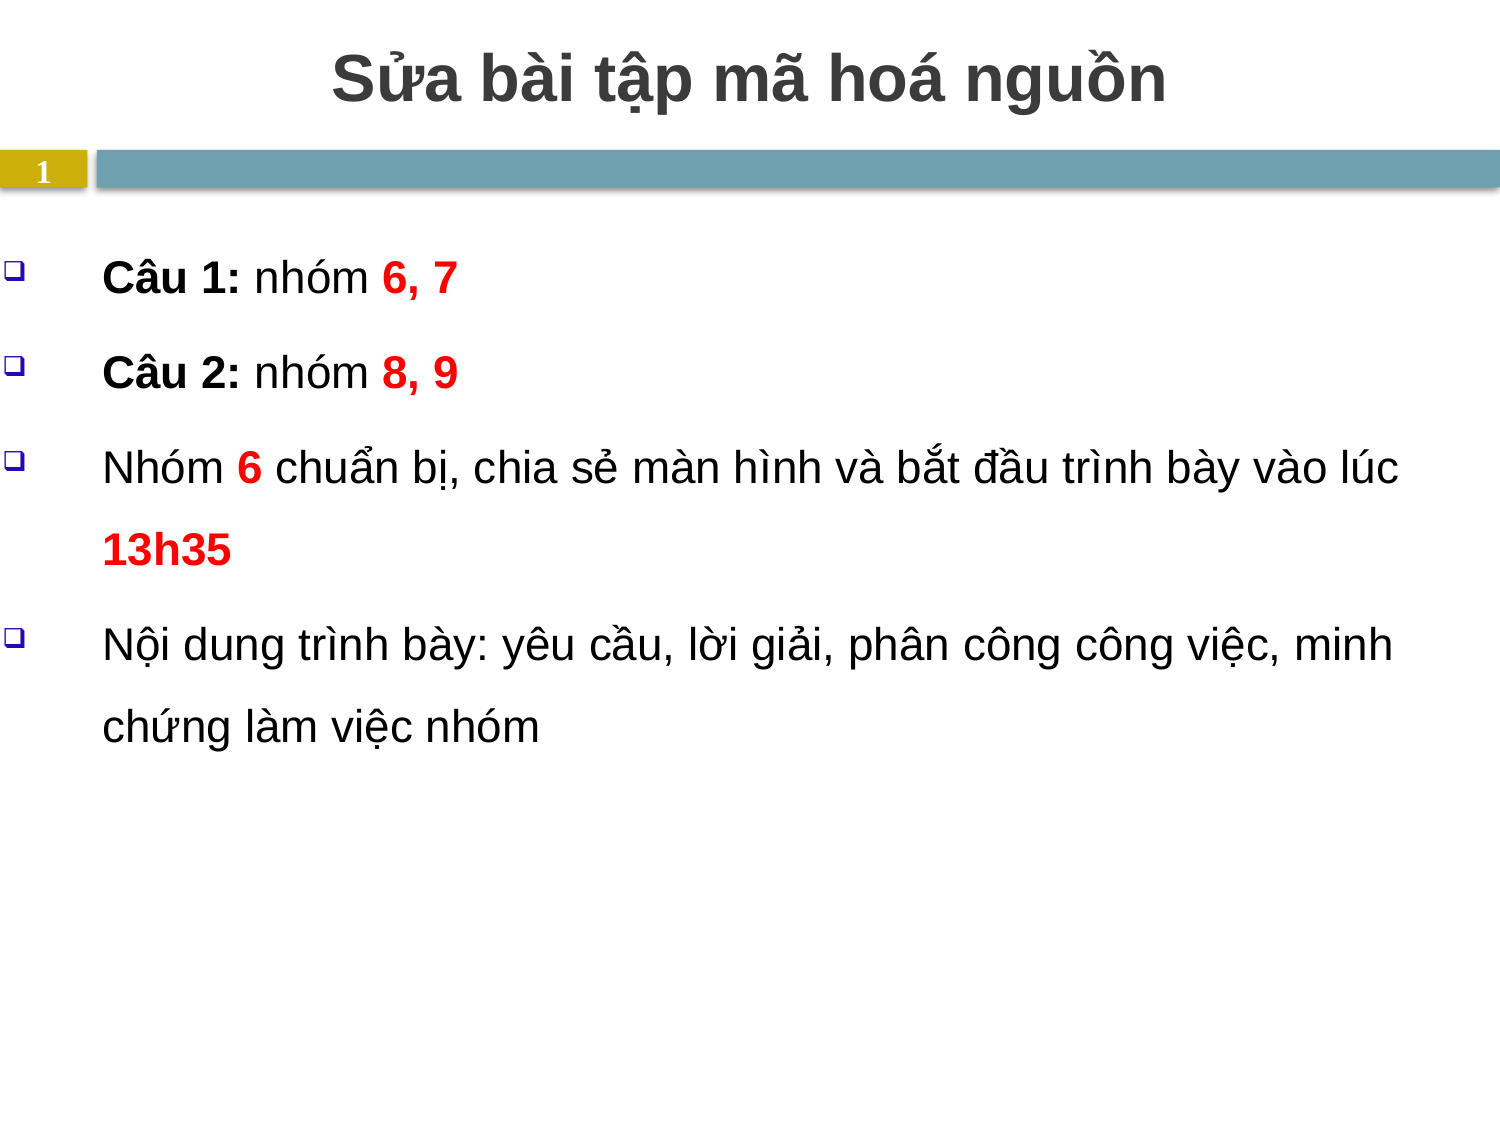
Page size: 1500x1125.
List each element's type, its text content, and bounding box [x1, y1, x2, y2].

slide_number 1 [0, 149, 88, 191]
list Câu 1: nhóm 6, 7 Câu 2: nhóm 8, 9 Nhóm 6 chuẩn bị, chia sẻ màn hình và bắt đầu trình bày vào lúc 13h35 Nội dung trình bày: yêu cầu, lời giải, phân công công việc, minh chứng làm việc nhóm [0, 212, 1488, 888]
title Sửa bài tập mã hoá nguồn [0, 12, 1500, 138]
